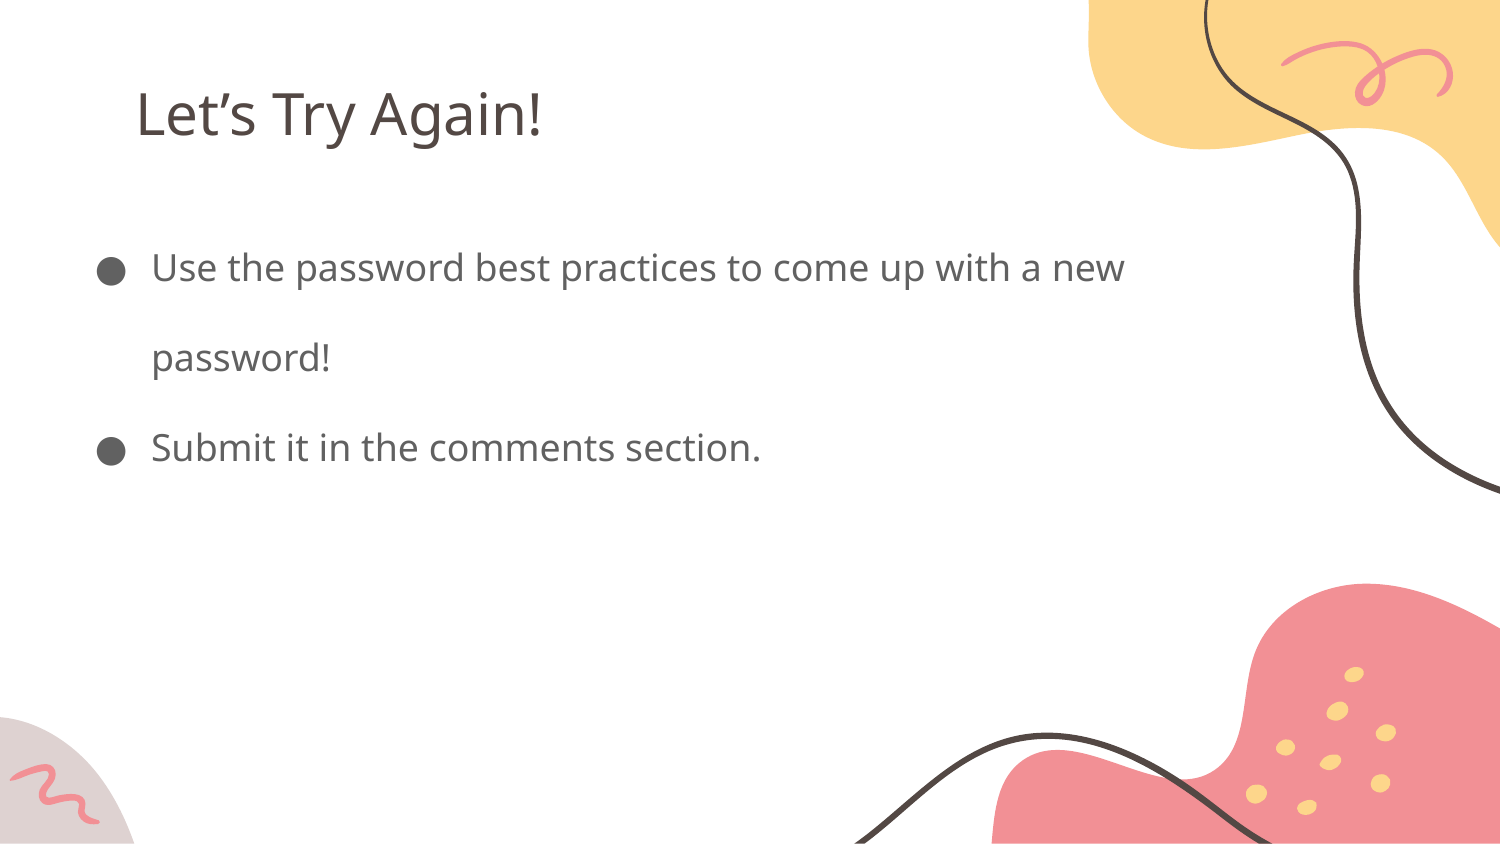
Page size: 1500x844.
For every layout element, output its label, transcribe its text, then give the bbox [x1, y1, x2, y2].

text_box Use the password best practices to come up with a new password! Submit it in the comments section. [61, 184, 1253, 516]
title Let’s Try Again! [120, 61, 1459, 156]
